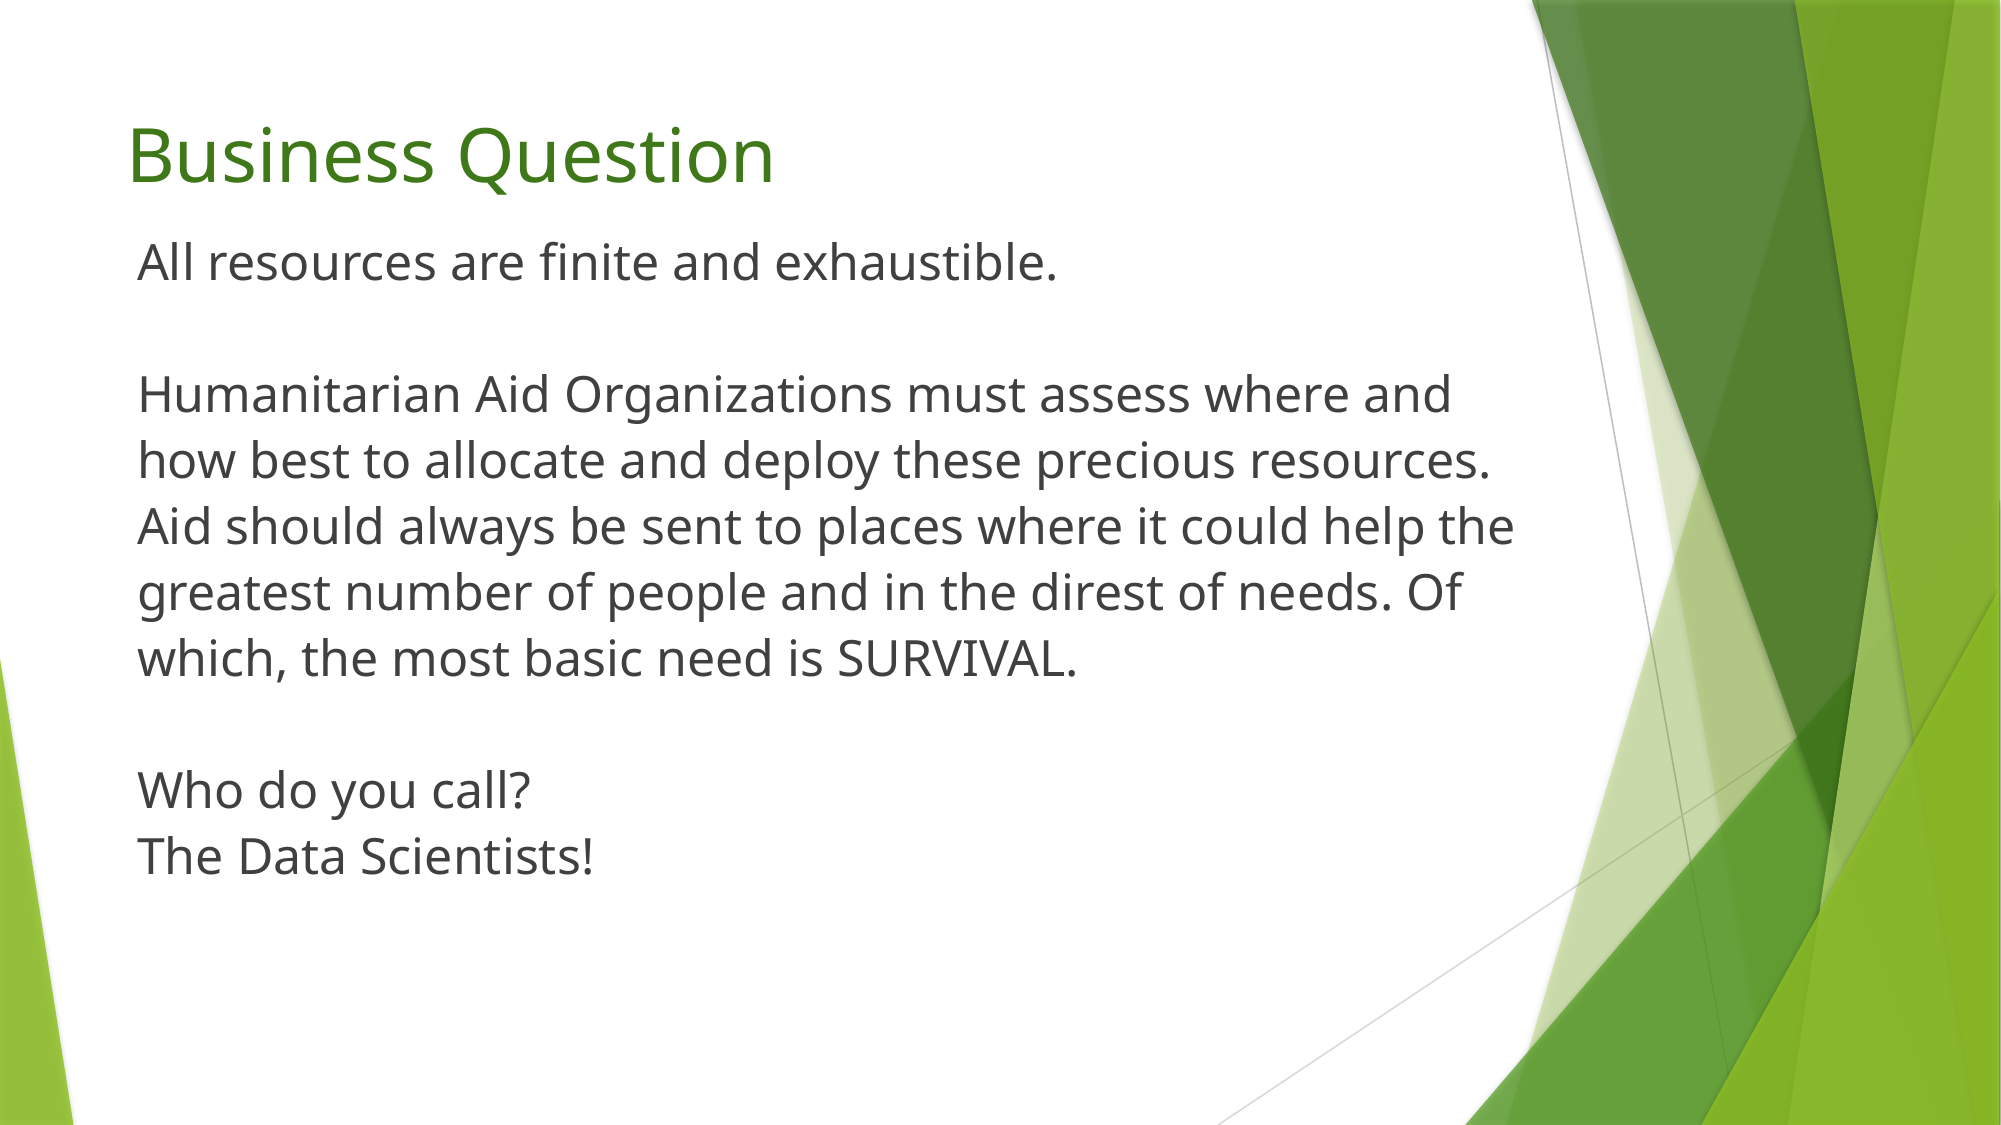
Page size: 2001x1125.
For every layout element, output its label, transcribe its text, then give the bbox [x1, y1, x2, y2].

list All resources are finite and exhaustible. Humanitarian Aid Organizations must assess where and how best to allocate and deploy these precious resources. Aid should always be sent to places where it could help the greatest number of people and in the direst of needs. Of which, the most basic need is SURVIVAL. Who do you call? The Data Scientists! [122, 217, 1533, 992]
title Business Question [111, 99, 1386, 218]
